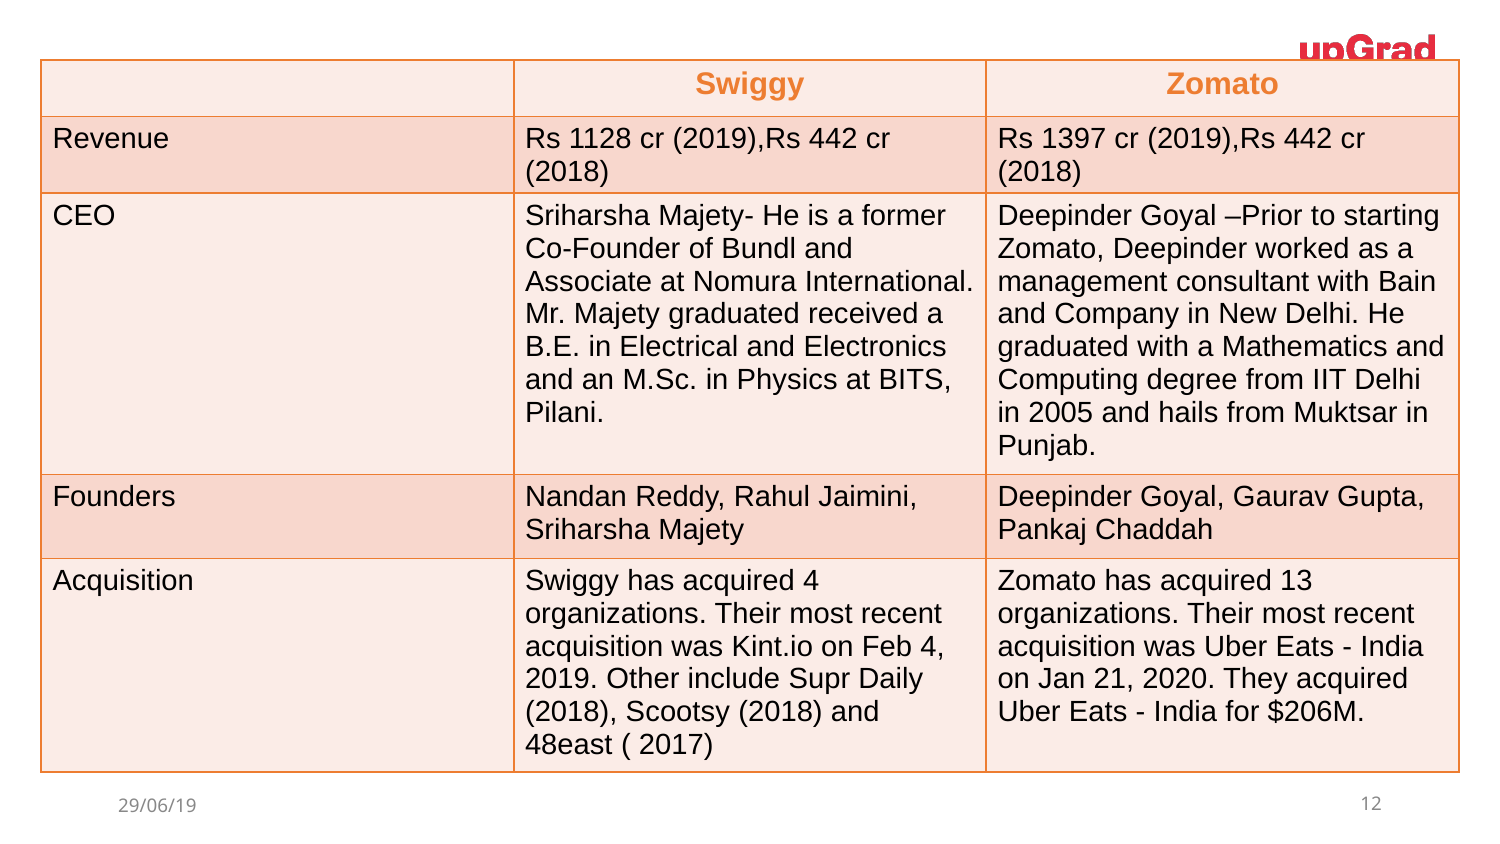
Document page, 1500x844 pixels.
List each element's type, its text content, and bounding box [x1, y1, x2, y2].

table_header [42, 61, 513, 116]
table_cell Deepinder Goyal, Gaurav Gupta, Pankaj Chaddah [987, 475, 1458, 558]
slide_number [103, 782, 441, 827]
table_header Zomato [987, 61, 1458, 116]
picture [1300, 34, 1435, 59]
table_cell Founders [42, 475, 513, 558]
table_cell Deepinder Goyal –Prior to starting Zomato, Deepinder worked as a management consultant with Bain and Company in New Delhi. He graduated with a Mathematics and Computing degree from IIT Delhi in 2005 and hails from Muktsar in Punjab. [987, 194, 1458, 474]
table_cell Rs 1128 cr (2019),Rs 442 cr (2018) [515, 117, 985, 192]
table_header Swiggy [515, 61, 985, 116]
table_cell Swiggy has acquired 4 organizations. Their most recent acquisition was Kint.io on Feb 4, 2019. Other include Supr Daily (2018), Scootsy (2018) and 48east ( 2017) [515, 559, 985, 771]
table_cell Zomato has acquired 13 organizations. Their most recent acquisition was Uber Eats - India on Jan 21, 2020. They acquired Uber Eats - India for $206M. [987, 559, 1458, 771]
table_cell Sriharsha Majety- He is a former Co-Founder of Bundl and Associate at Nomura International. Mr. Majety graduated received a B.E. in Electrical and Electronics and an M.Sc. in Physics at BITS, Pilani. [515, 194, 985, 474]
table_cell CEO [42, 194, 513, 474]
table_cell Rs 1397 cr (2019),Rs 442 cr (2018) [987, 117, 1458, 192]
table_cell Revenue [42, 117, 513, 192]
table_cell Nandan Reddy, Rahul Jaimini, Sriharsha Majety [515, 475, 985, 558]
table_cell Acquisition [42, 559, 513, 771]
slide_number 12 [1059, 782, 1397, 827]
